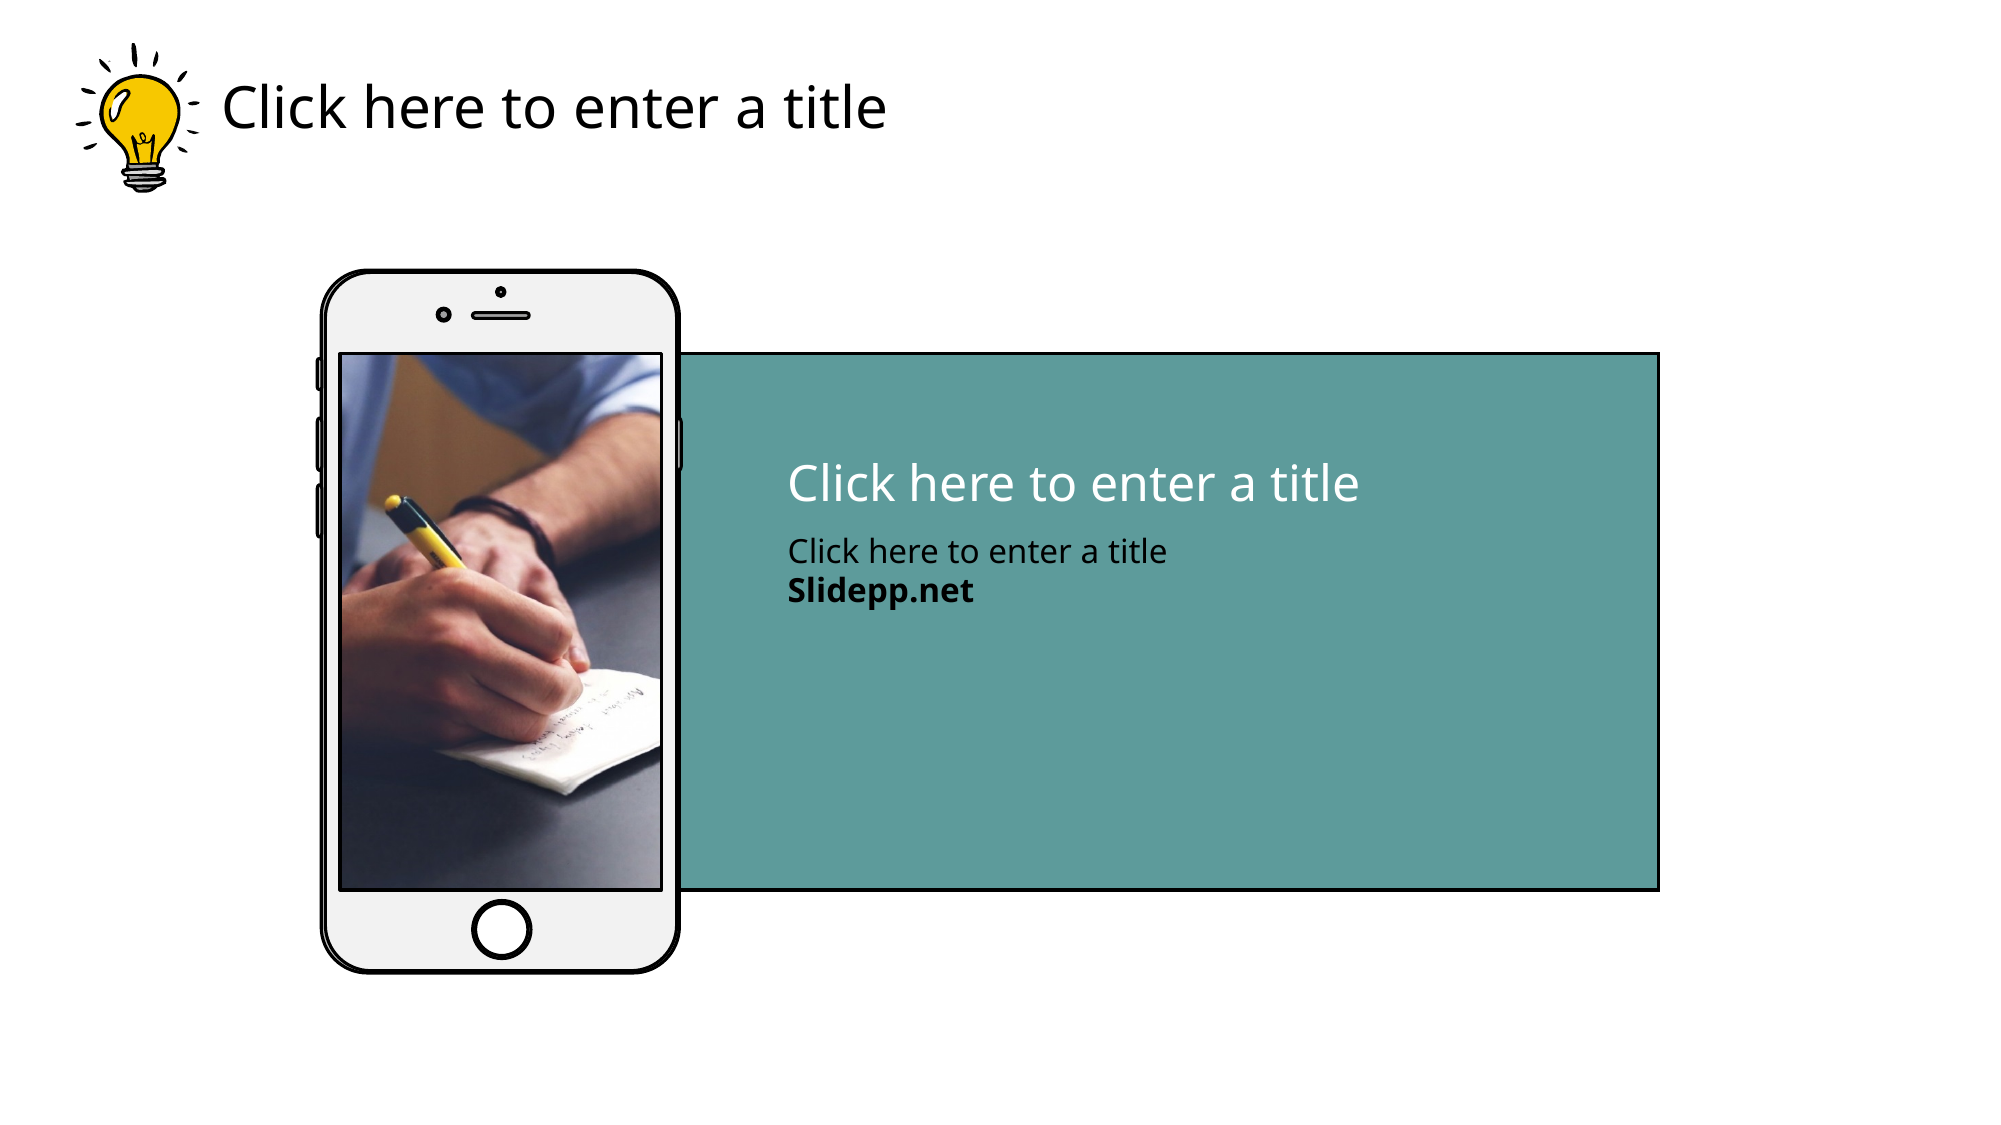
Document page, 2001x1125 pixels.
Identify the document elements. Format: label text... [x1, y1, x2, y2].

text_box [772, 444, 1558, 619]
picture [74, 43, 200, 193]
text_box [682, 353, 1659, 891]
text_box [317, 270, 682, 973]
picture [339, 353, 662, 890]
text_box Click here to enter a title [206, 62, 903, 148]
